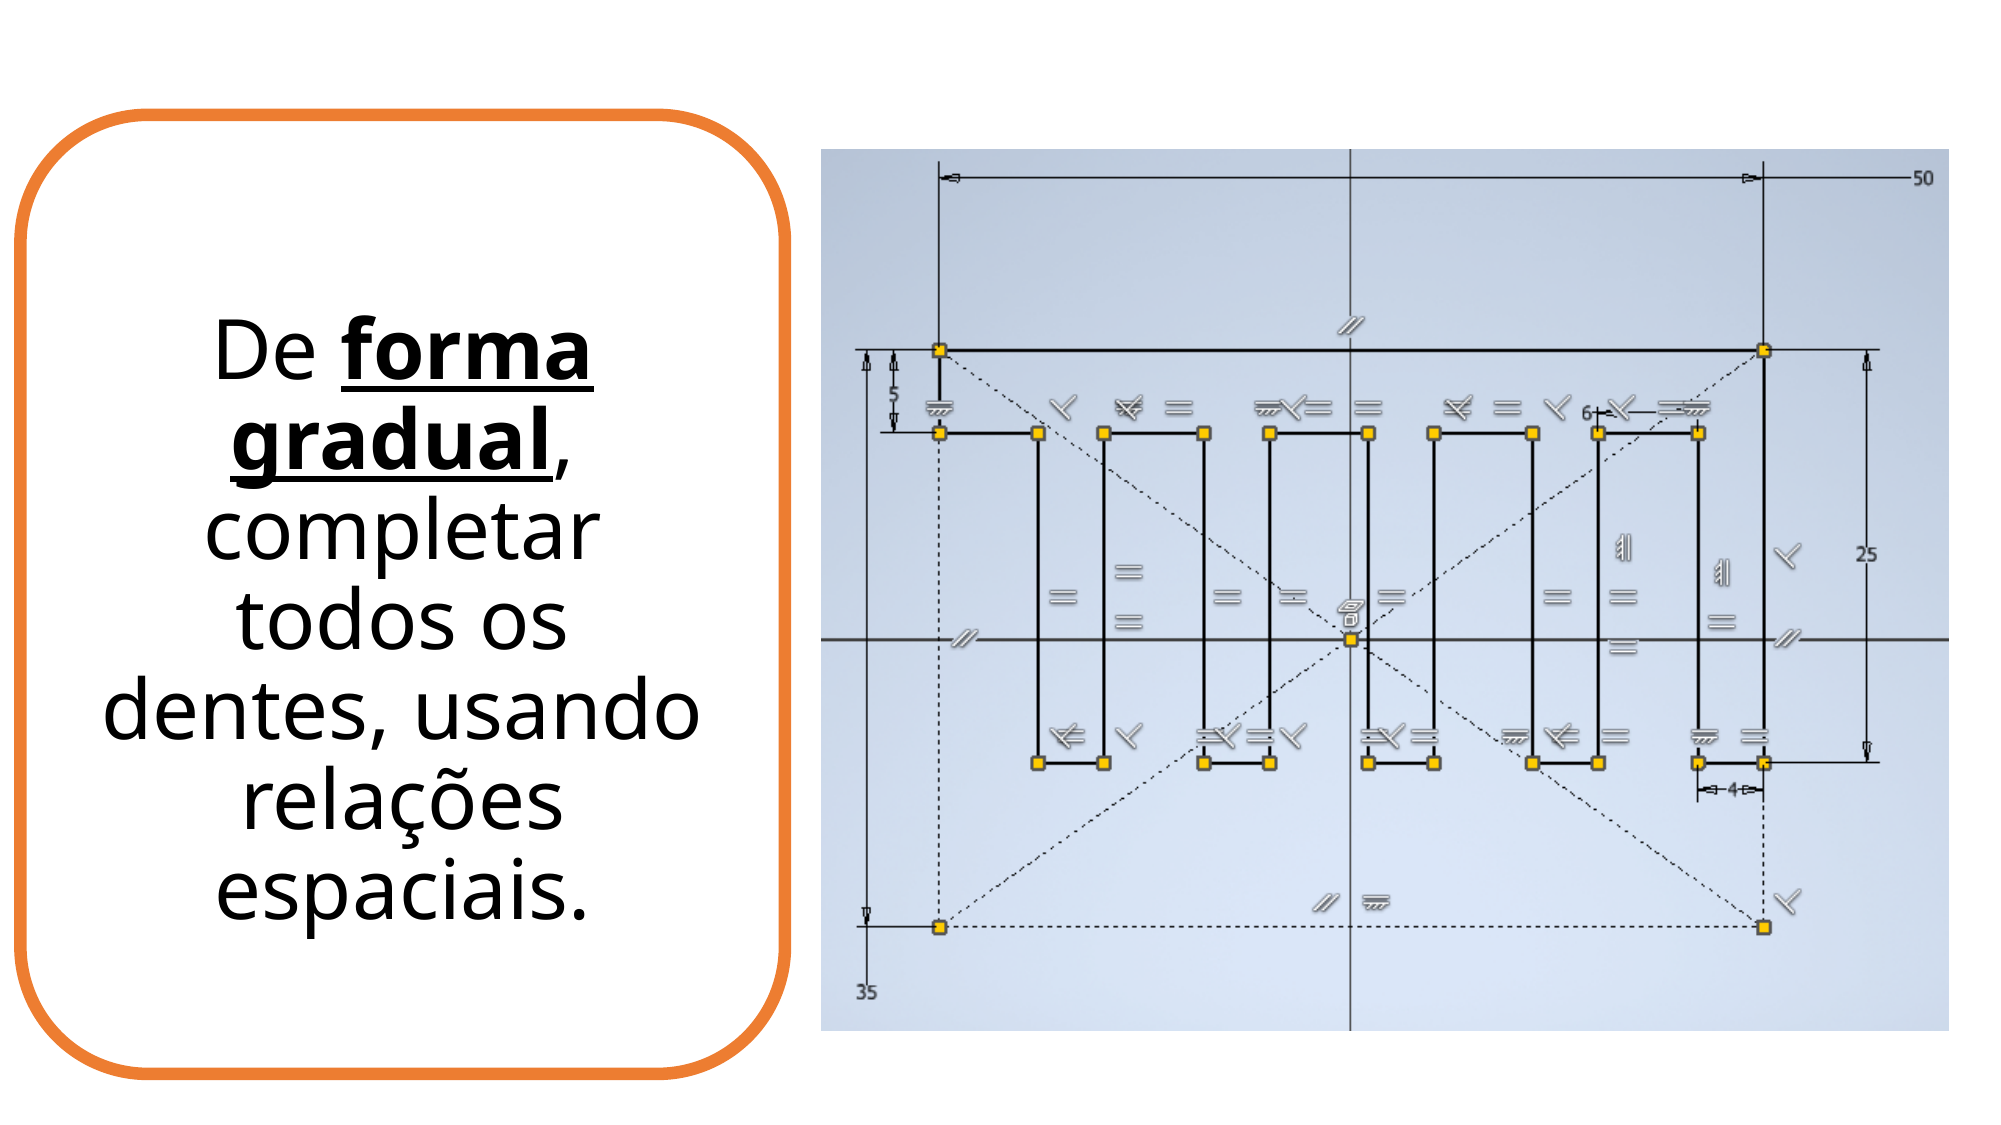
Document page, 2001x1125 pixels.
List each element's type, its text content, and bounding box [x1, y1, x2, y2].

title De forma gradual, completar todos os dentes, usando relações espaciais. [71, 51, 734, 1105]
text_box [19, 139, 71, 1050]
text_box [734, 139, 786, 1050]
picture [821, 149, 1949, 1032]
